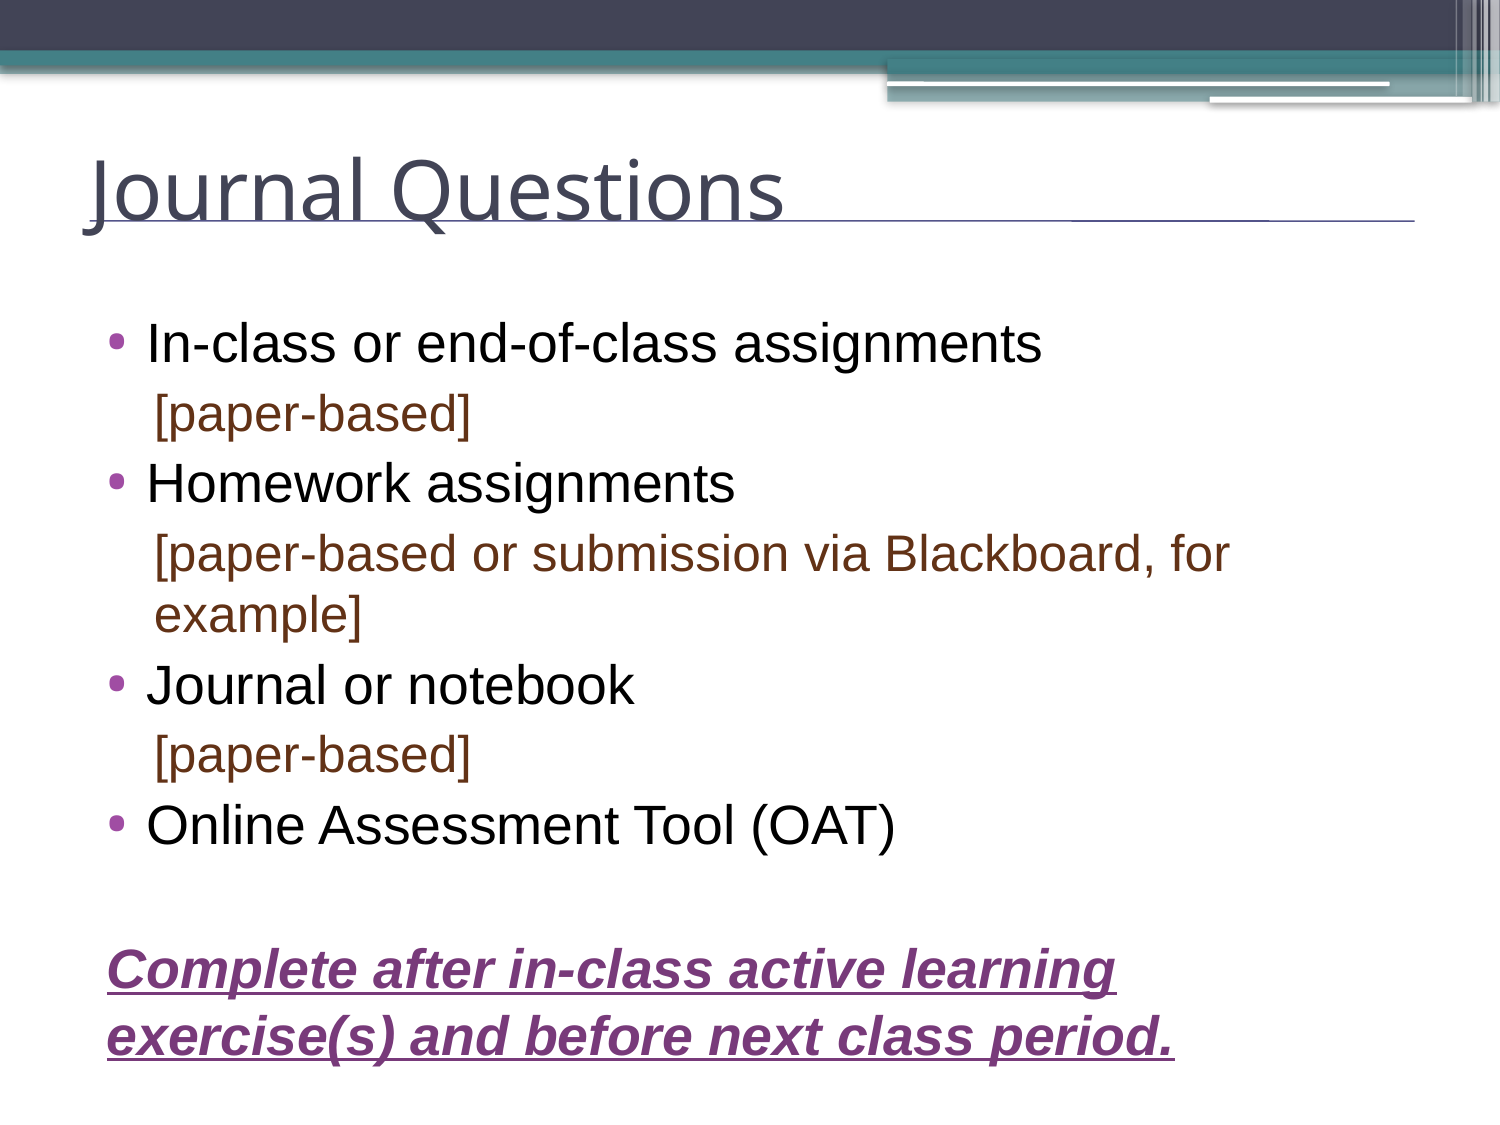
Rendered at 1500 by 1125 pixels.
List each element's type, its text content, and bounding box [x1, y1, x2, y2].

list In-class or end-of-class assignments [paper-based] Homework assignments [paper-based or submission via Blackboard, for example] Journal or notebook [paper-based] Online Assessment Tool (OAT) Complete after in-class active learning exercise(s) and before next class period. [75, 299, 1425, 1079]
title Journal Questions [75, 99, 1425, 275]
